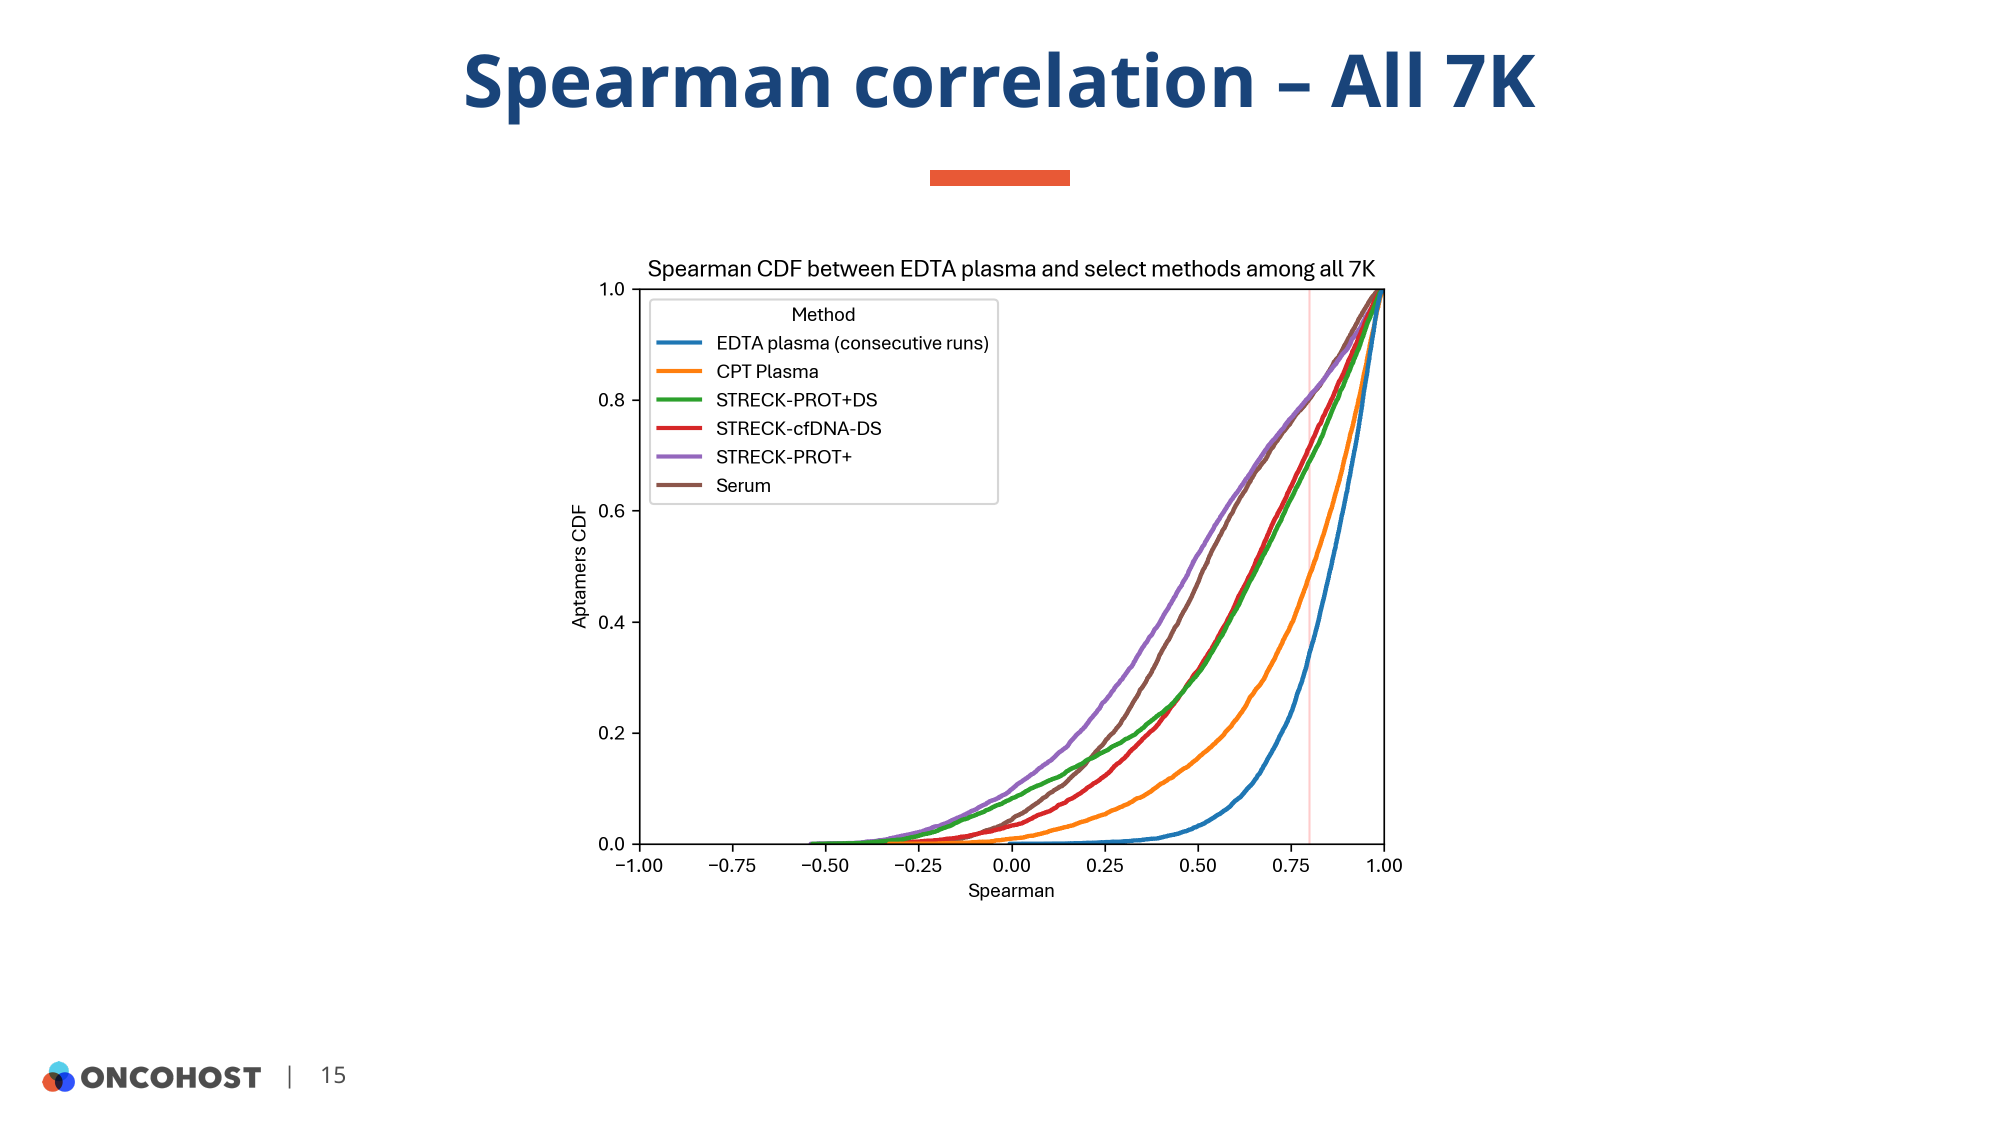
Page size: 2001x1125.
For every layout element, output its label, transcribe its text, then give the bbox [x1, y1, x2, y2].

slide_number | 15 [283, 1046, 428, 1107]
picture [519, 202, 1480, 923]
picture [42, 1061, 261, 1092]
title Spearman correlation – All 7K [80, 37, 1920, 138]
